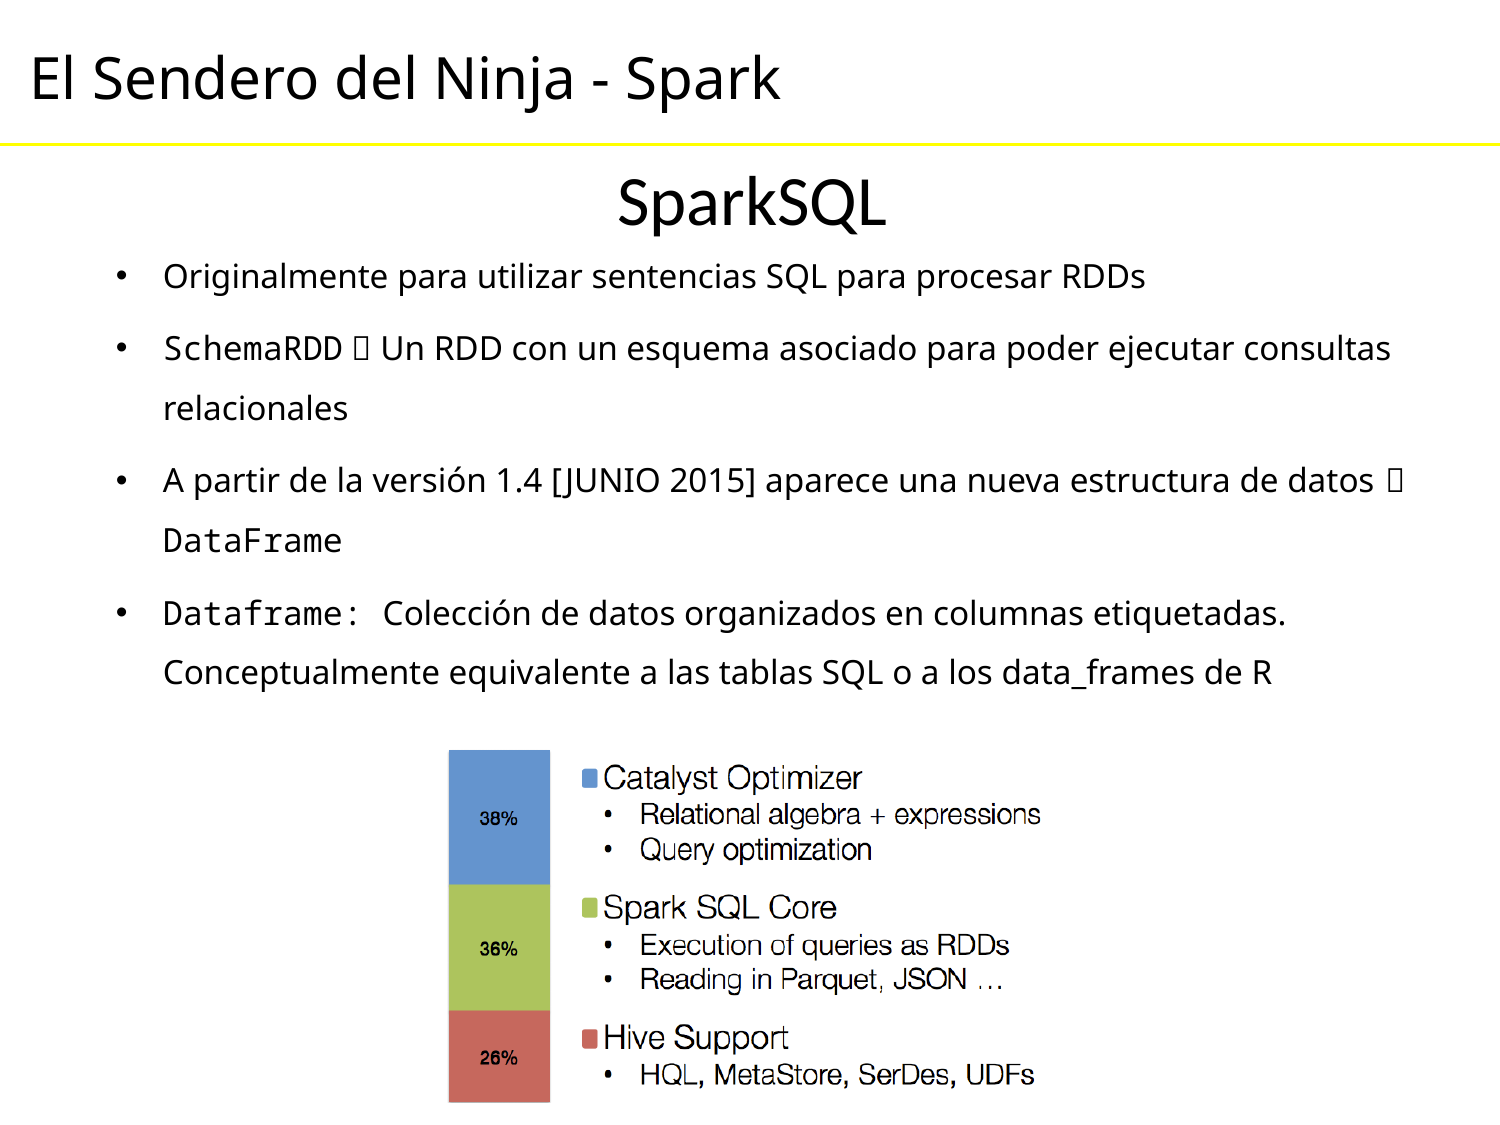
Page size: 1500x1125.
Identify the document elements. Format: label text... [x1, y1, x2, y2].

picture [388, 744, 1110, 1109]
text_box SparkSQL [26, 163, 1479, 290]
text_box Originalmente para utilizar sentencias SQL para procesar RDDs SchemaRDD  Un RDD con un esquema asociado para poder ejecutar consultas relacionales A partir de la versión 1.4 [JUNIO 2015] aparece una nueva estructura de datos  DataFrame Dataframe: Colección de datos organizados en columnas etiquetadas. Conceptualmente equivalente a las tablas SQL o a los data_frames de R [101, 227, 1460, 700]
